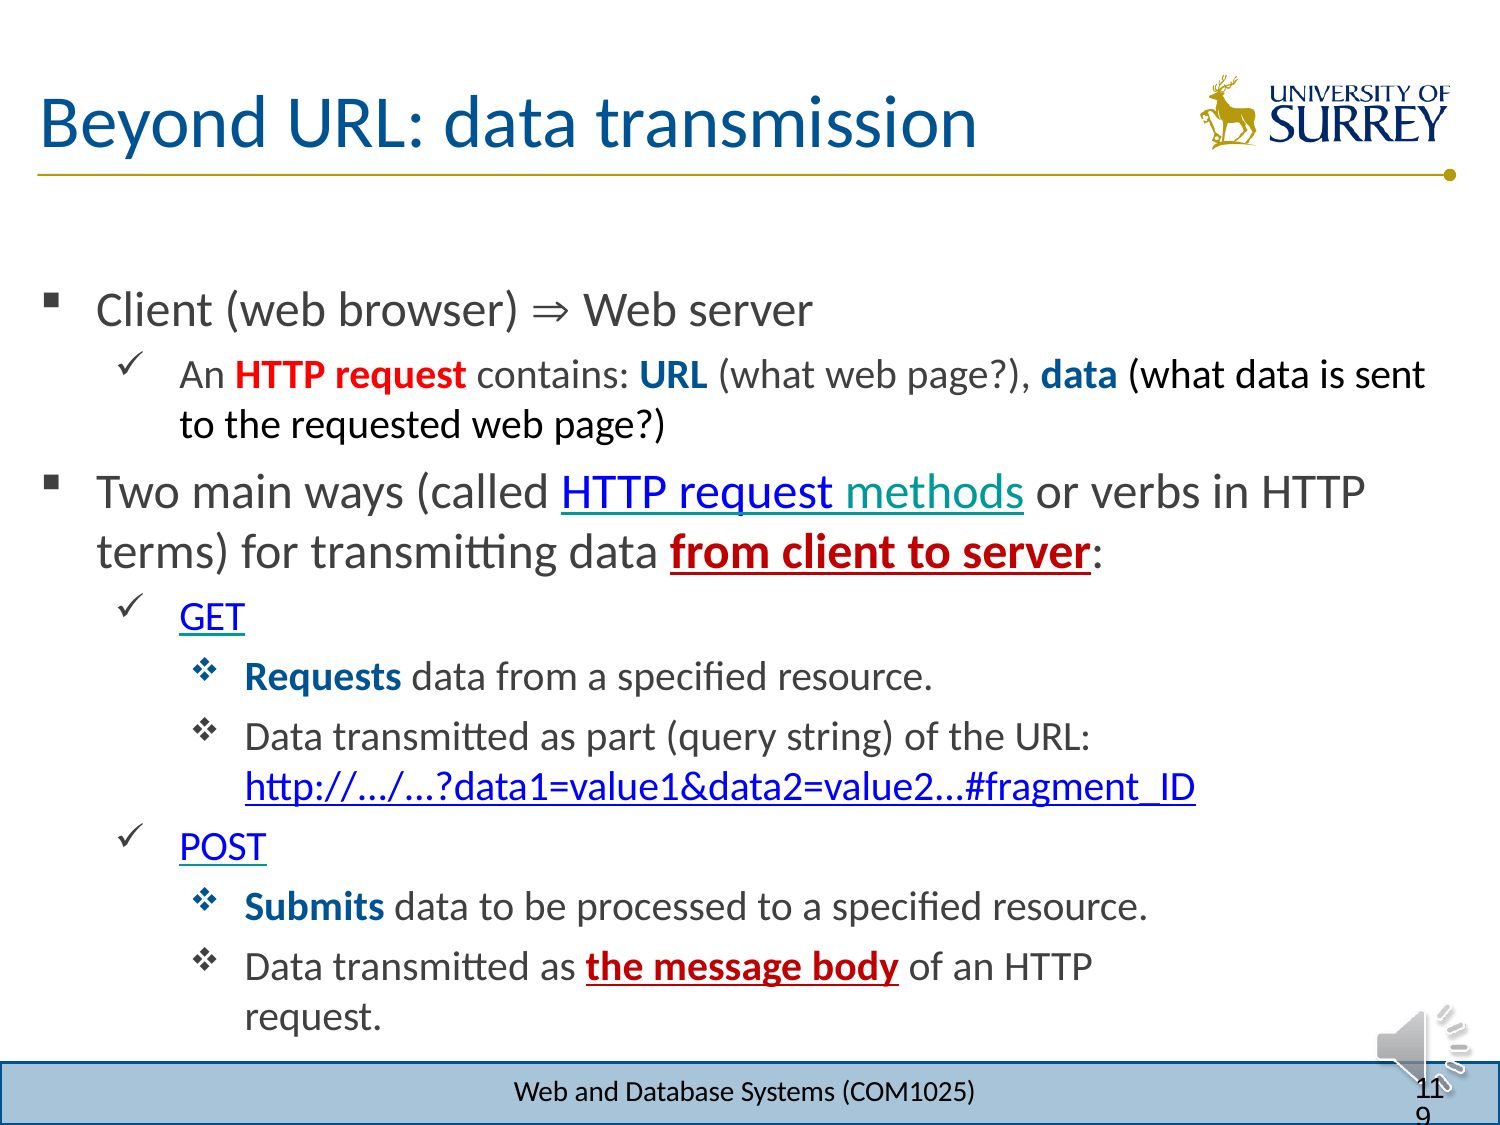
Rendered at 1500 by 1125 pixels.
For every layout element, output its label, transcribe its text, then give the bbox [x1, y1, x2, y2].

title Beyond URL: data transmission [37, 70, 1184, 261]
list Client (web browser)  Web server An HTTP request contains: URL (what web page?), data (what data is sent to the requested web page?) Two main ways (called HTTP request methods or verbs in HTTP terms) for transmitting data from client to server: GET Requests data from a specified resource. Data transmitted as part (query string) of the URL: http://.../...?data1=value1&data2=value2...#fragment_ID POST Submits data to be processed to a specified resource. Data transmitted as the message body of an HTTP request. [37, 262, 1433, 1040]
footer Web and Database Systems (COM1025) [511, 1077, 985, 1125]
slide_number 119 [1408, 1109, 1456, 1125]
picture [1200, 75, 1450, 150]
picture [1374, 999, 1476, 1101]
